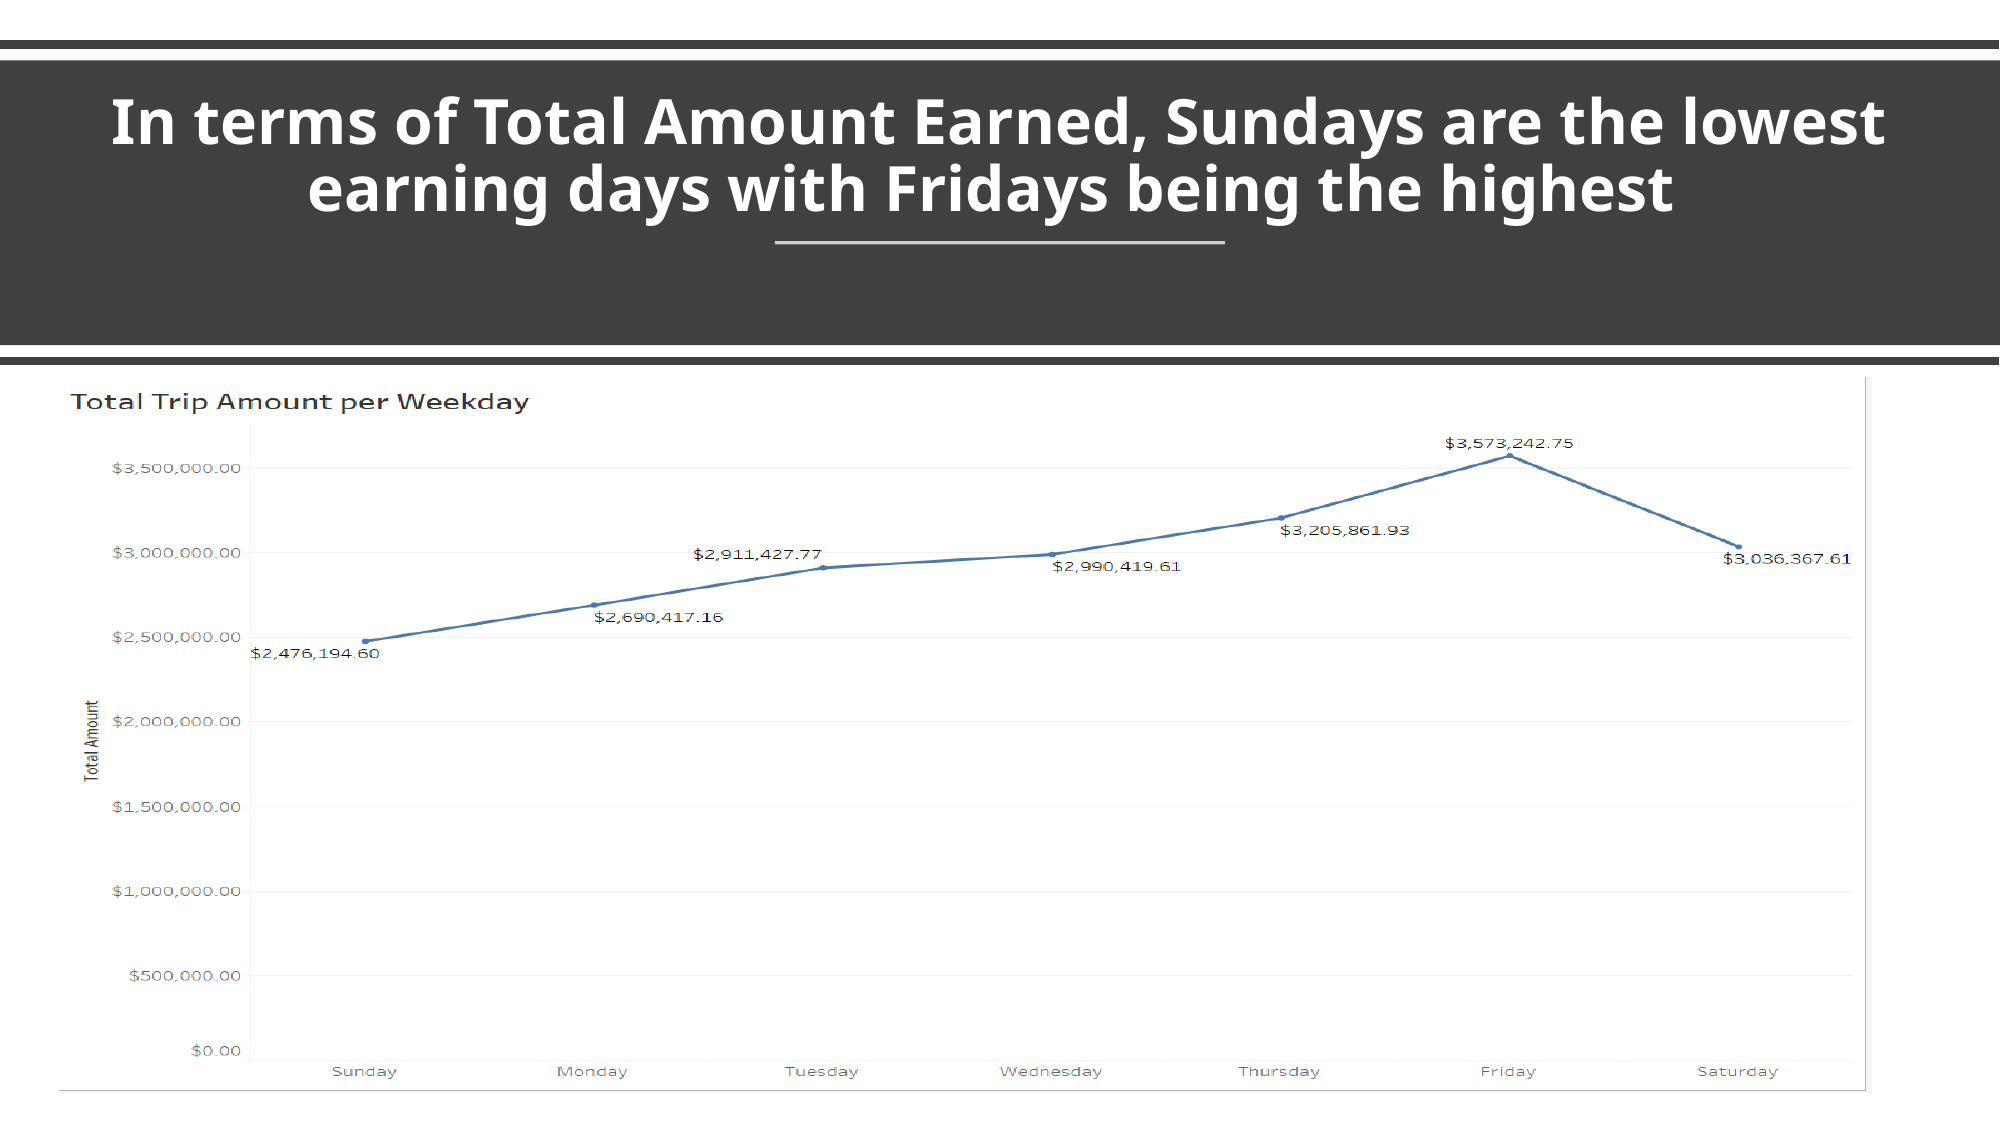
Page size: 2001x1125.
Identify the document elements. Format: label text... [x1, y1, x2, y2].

title In terms of Total Amount Earned, Sundays are the lowest earning days with Fridays being the highest [86, 80, 1914, 233]
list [59, 376, 1872, 1093]
text_box [0, 59, 2000, 346]
